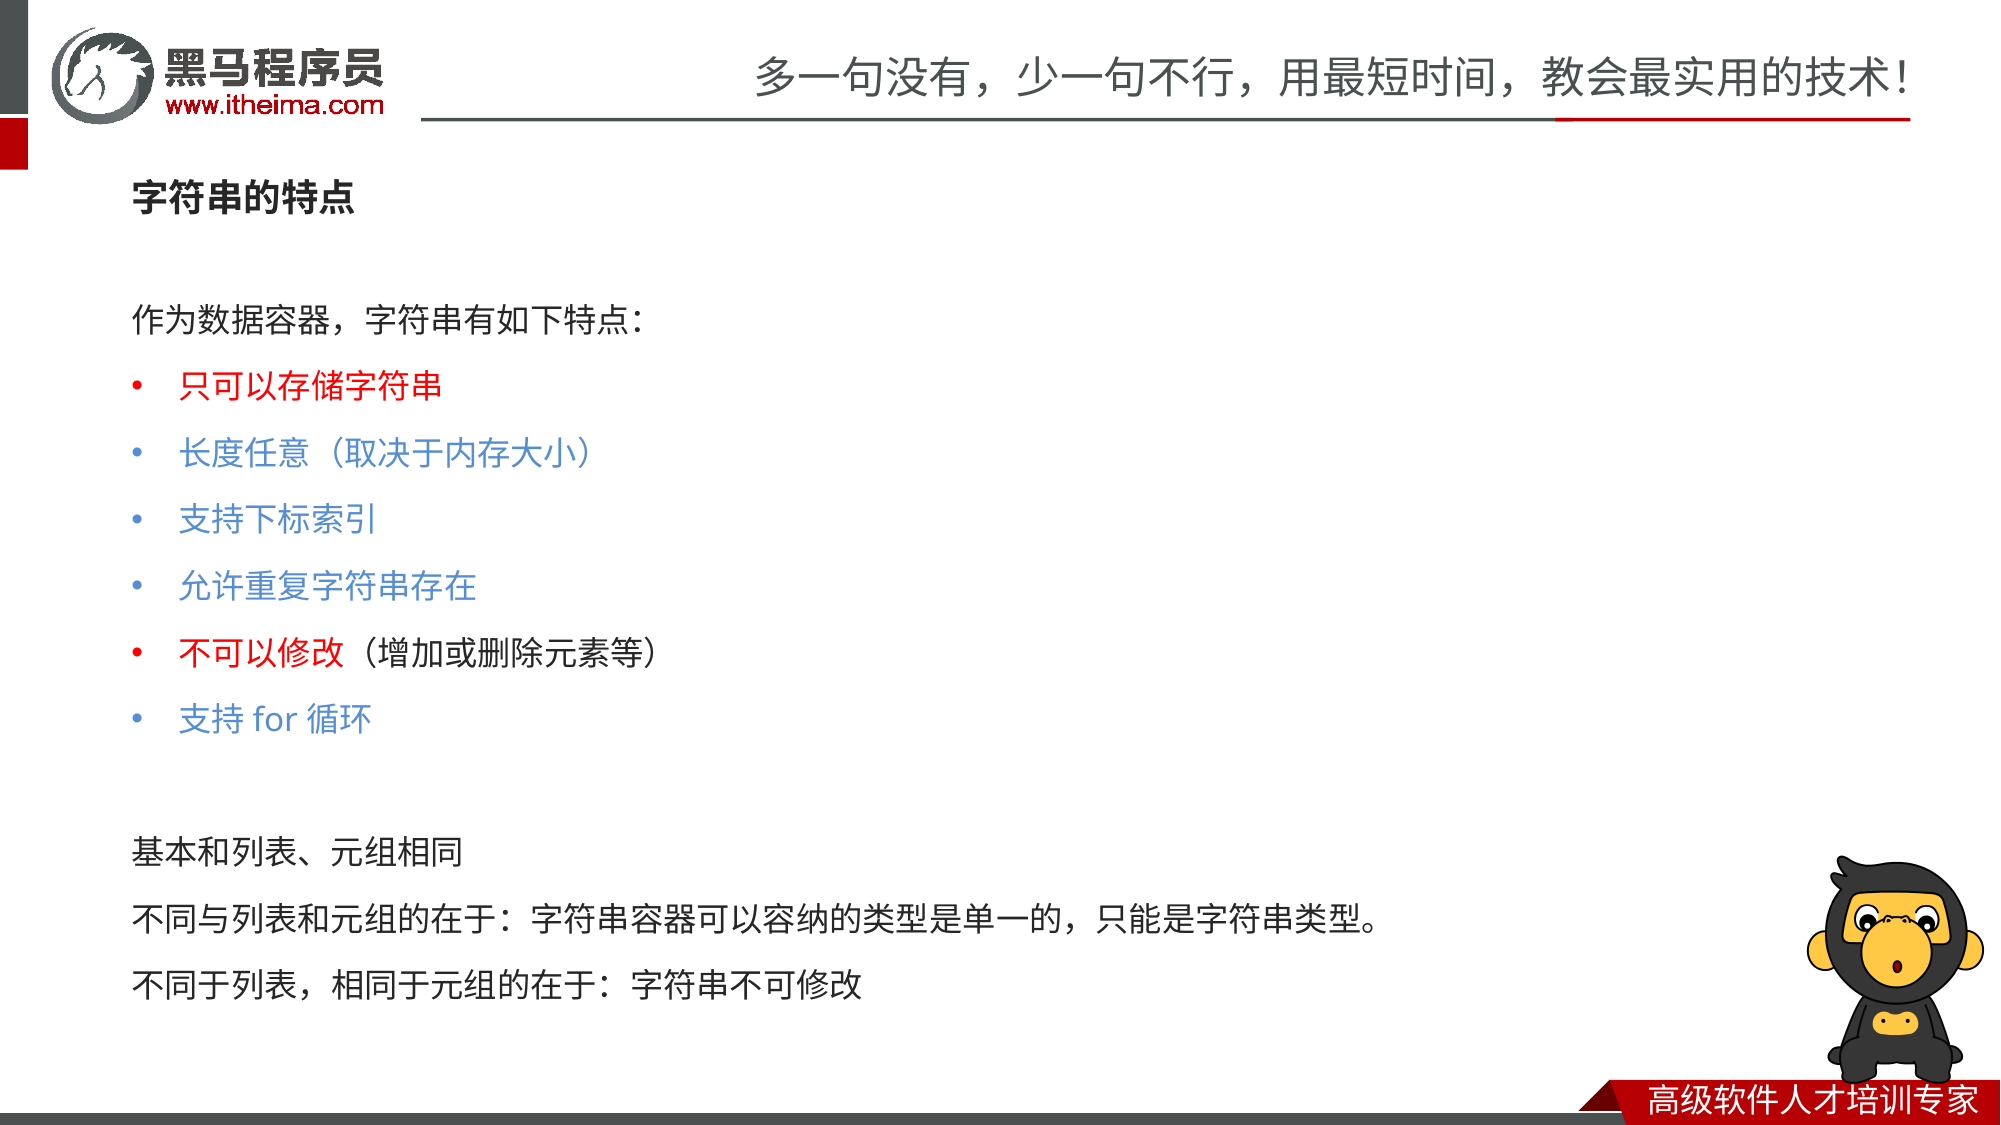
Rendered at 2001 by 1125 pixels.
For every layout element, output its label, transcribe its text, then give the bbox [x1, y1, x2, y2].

picture [50, 26, 384, 125]
list 字符串的特点 [116, 154, 1872, 239]
list 作为数据容器，字符串有如下特点： 只可以存储字符串 长度任意（取决于内存大小） 支持下标索引 允许重复字符串存在 不可以修改（增加或删除元素等） 支持for循环 基本和列表、元组相同 不同与列表和元组的在于：字符串容器可以容纳的类型是单一的，只能是字符串类型。 不同于列表，相同于元组的在于：字符串不可修改 [116, 271, 1872, 964]
picture [1769, 842, 2000, 1092]
